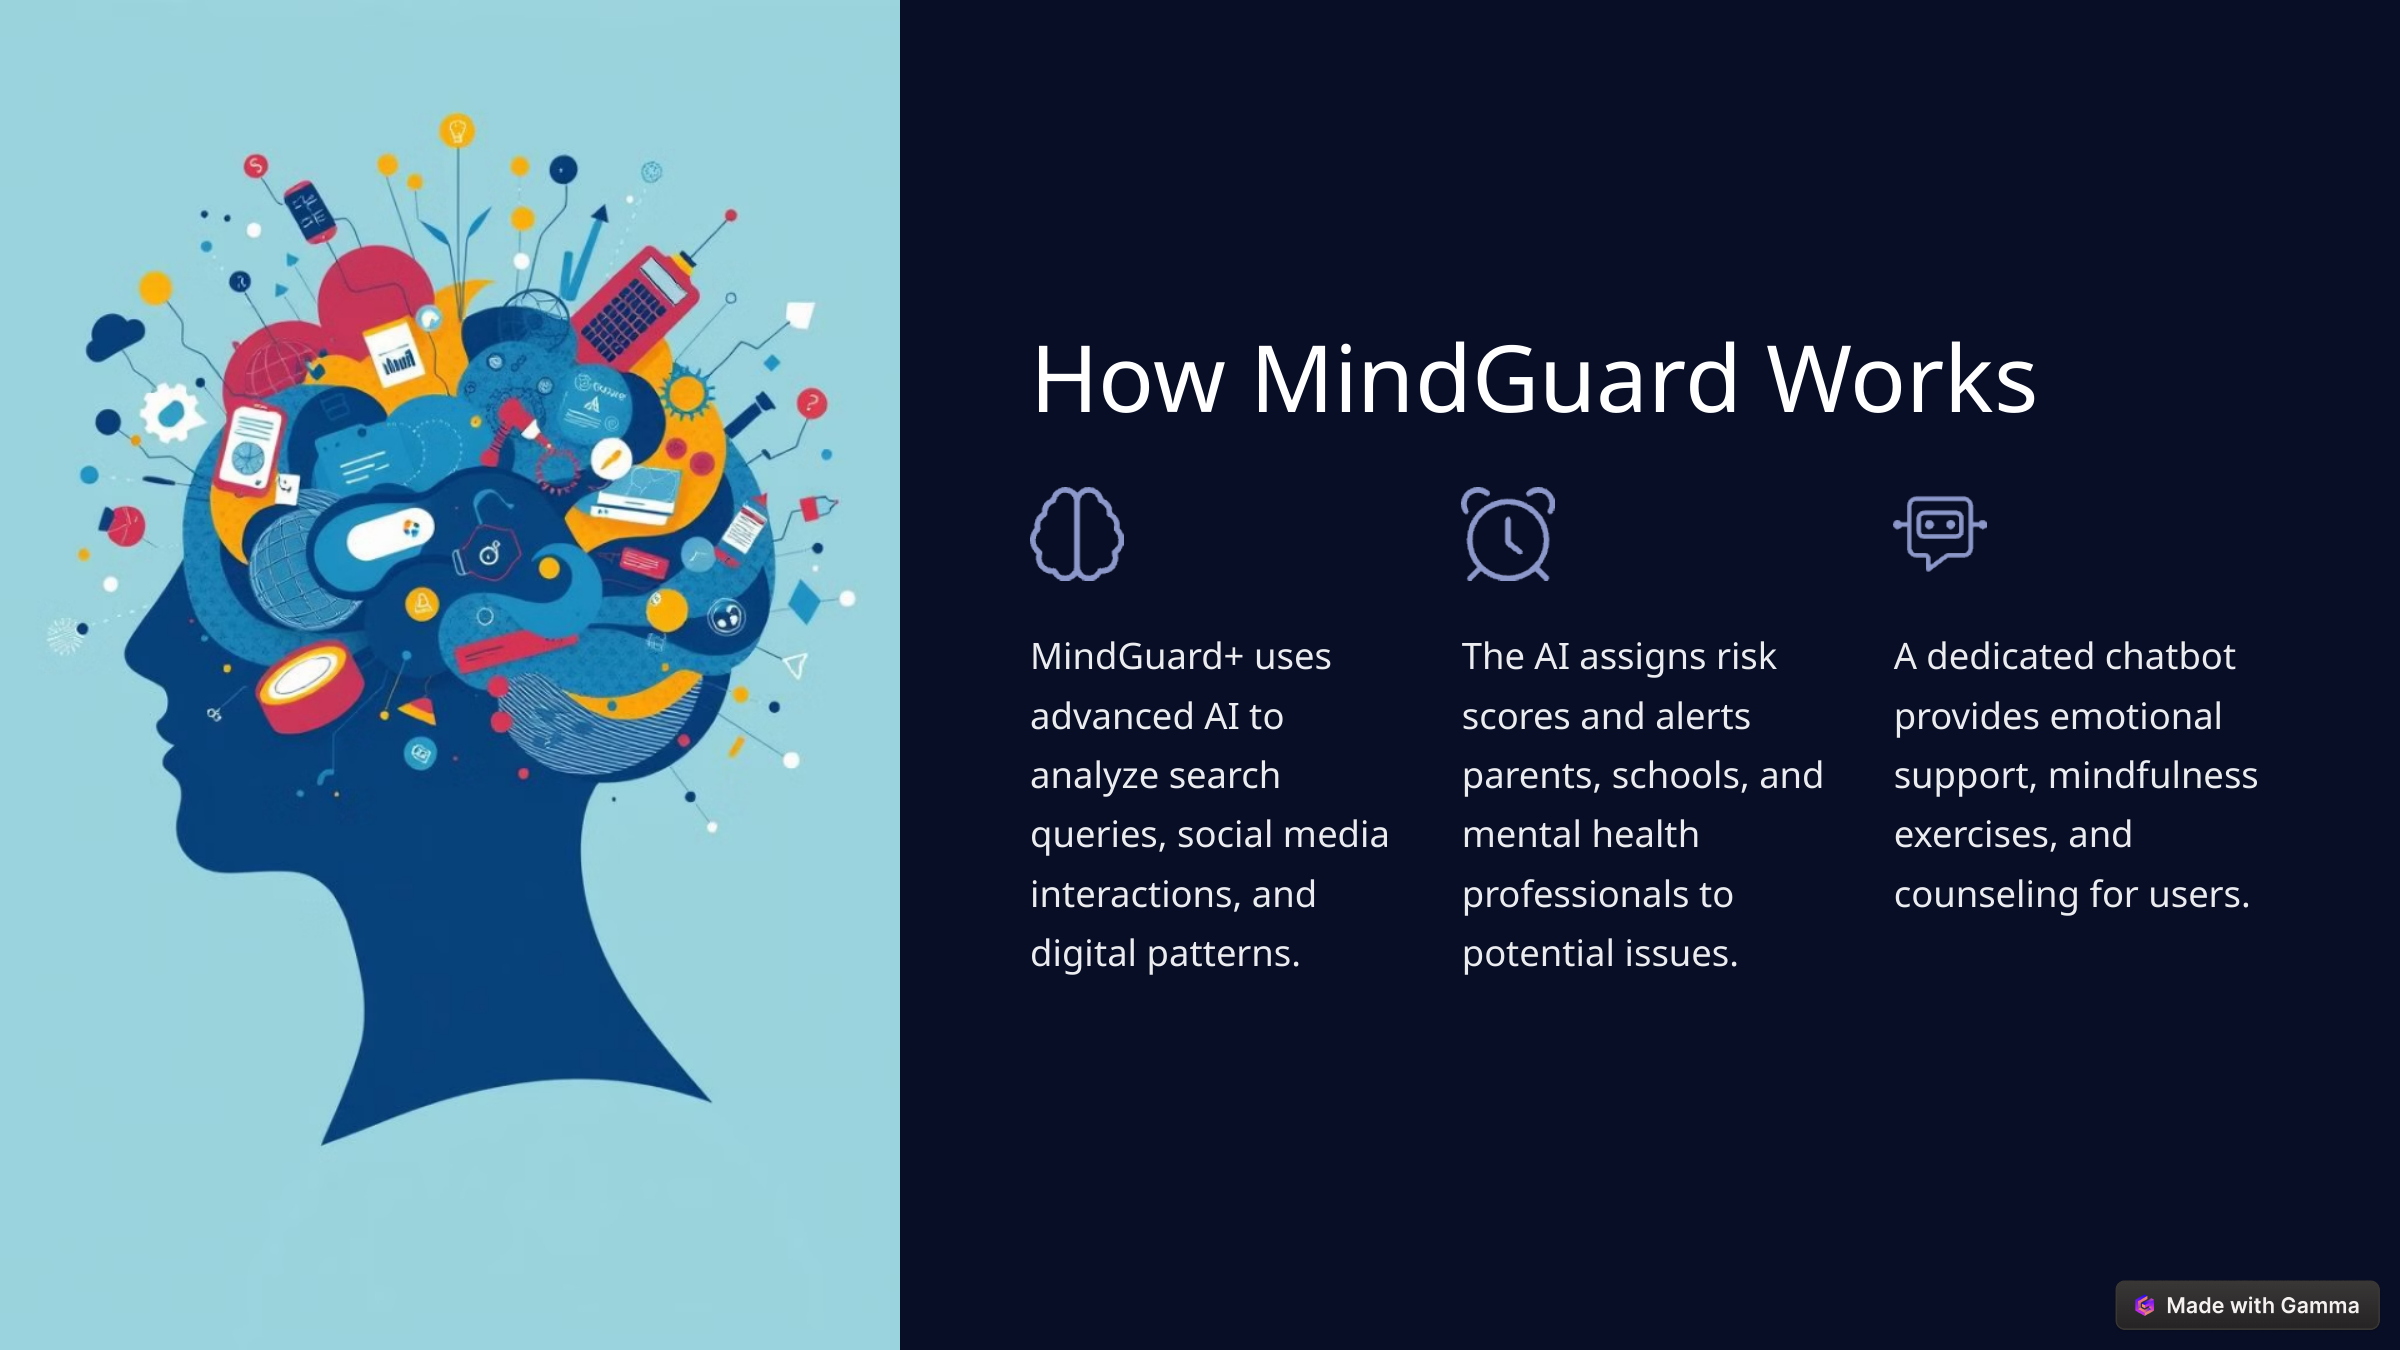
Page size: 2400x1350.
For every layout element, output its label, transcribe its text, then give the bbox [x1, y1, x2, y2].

text_box The AI assigns risk scores and alerts parents, schools, and mental health professionals to potential issues. [1461, 617, 1838, 975]
picture [1461, 487, 1555, 581]
picture [2106, 1271, 2389, 1339]
text_box MindGuard+ uses advanced AI to analyze search queries, social media interactions, and digital patterns. [1030, 617, 1407, 975]
picture [1030, 487, 1124, 581]
text_box How MindGuard Works [1030, 315, 2080, 432]
picture [1893, 487, 1987, 581]
text_box A dedicated chatbot provides emotional support, mindfulness exercises, and counseling for users. [1893, 617, 2270, 1035]
picture [0, 0, 900, 1350]
